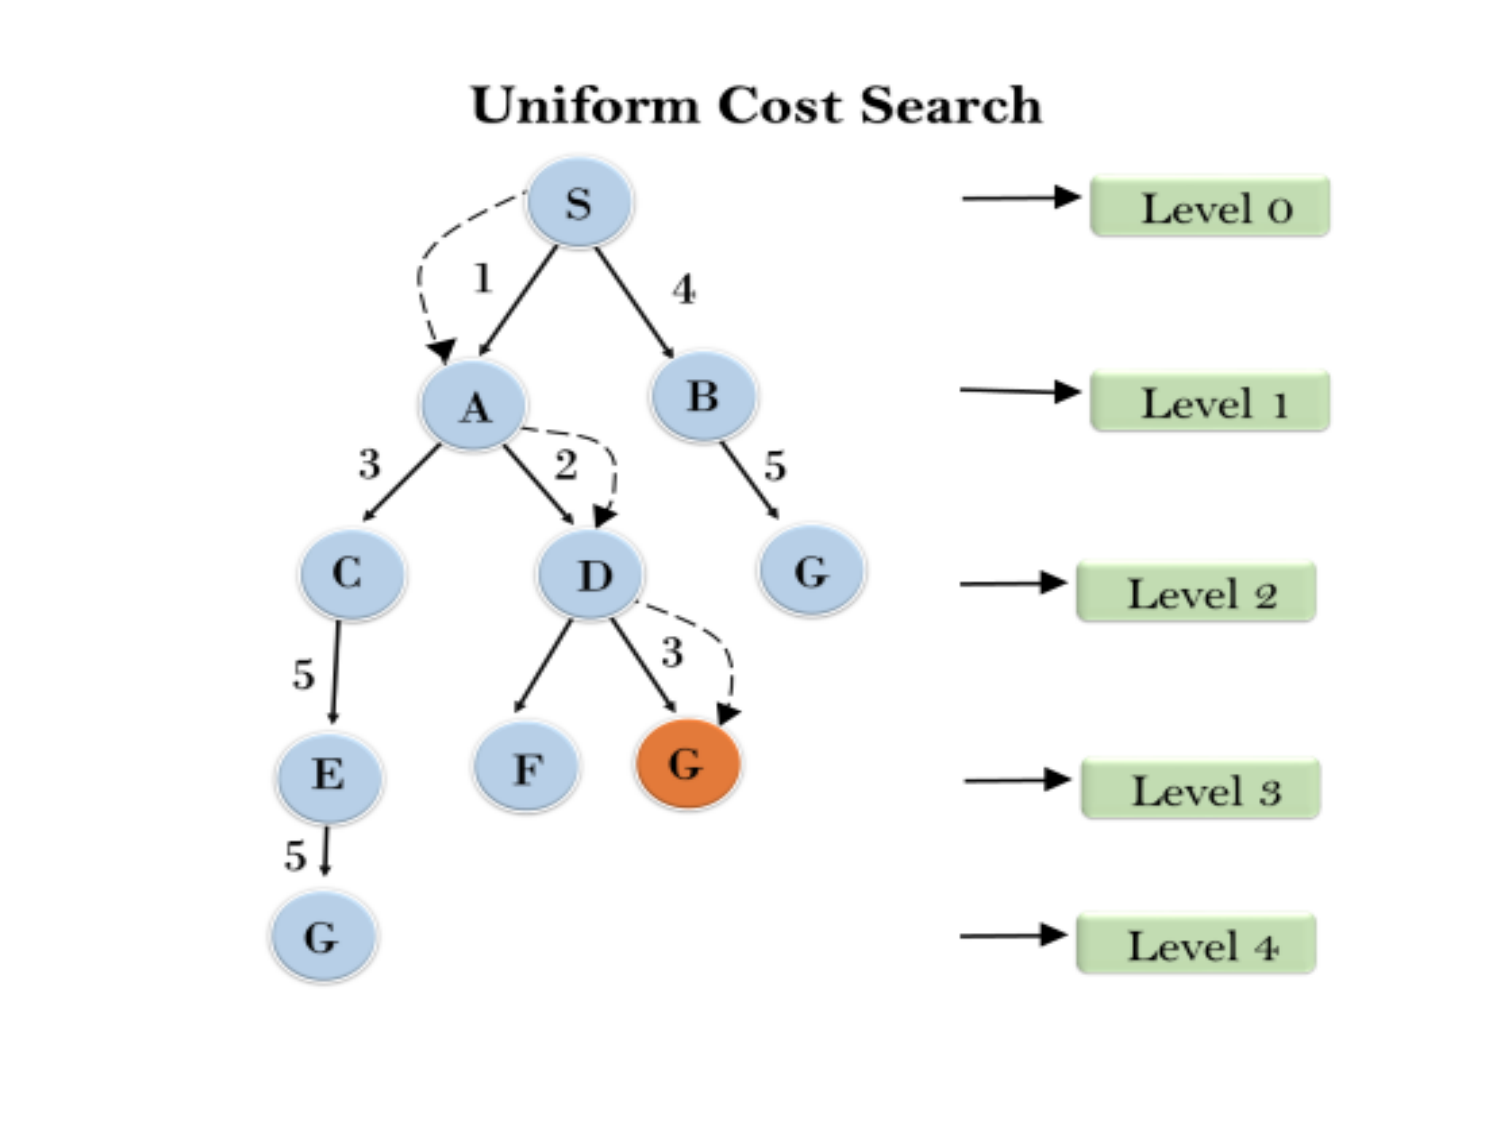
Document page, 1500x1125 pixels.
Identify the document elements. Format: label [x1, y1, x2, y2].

list [99, 62, 1451, 1013]
